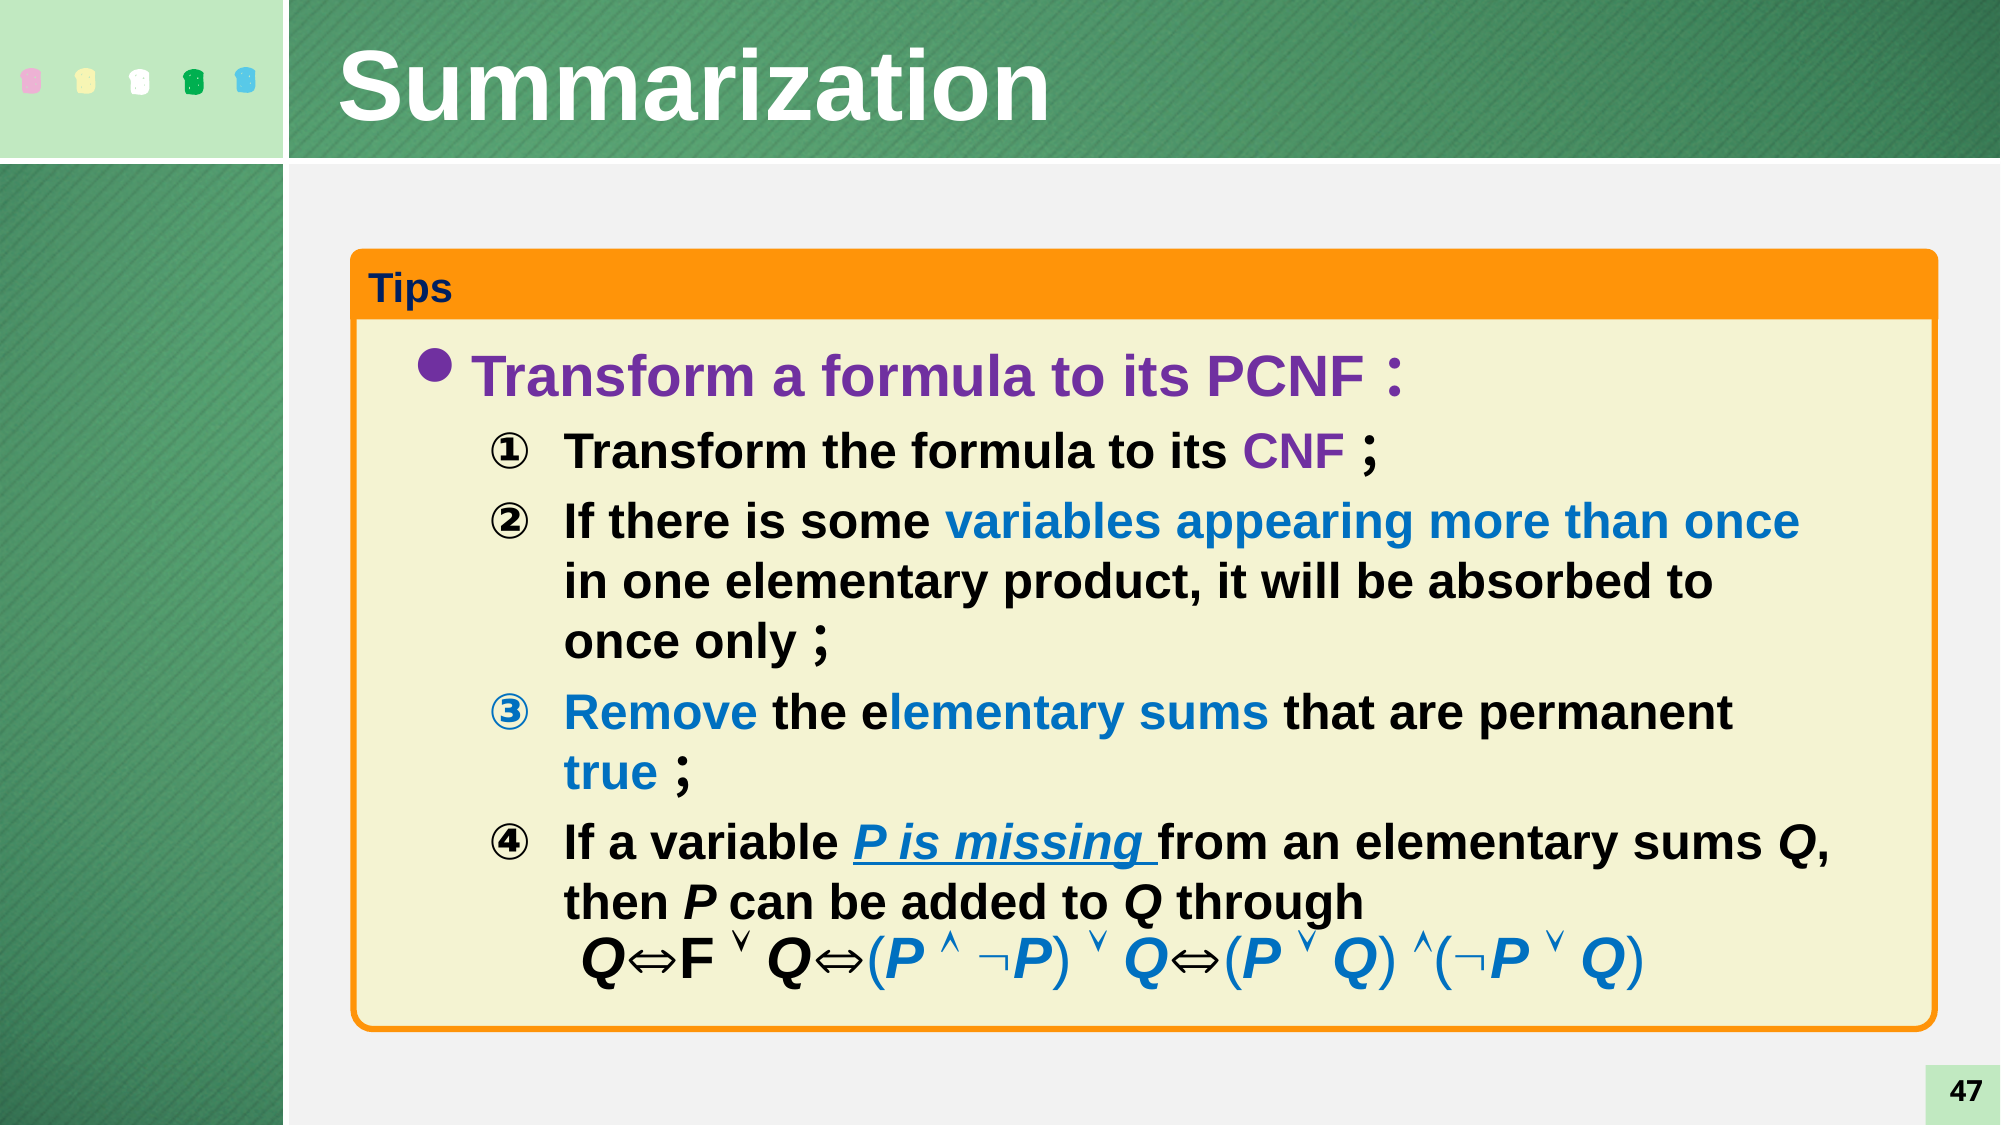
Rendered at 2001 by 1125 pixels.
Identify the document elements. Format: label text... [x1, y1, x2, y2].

text_box Transform a formula to its PCNF： Transform the formula to its CNF； If there is some variables appearing more than once in one elementary product, it will be absorbed to once only； Remove the elementary sums that are permanent true； If a variable P is missing from an elementary sums Q, then P can be added to Q through [399, 330, 1858, 945]
picture [289, 0, 2000, 158]
picture [0, 164, 283, 1125]
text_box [19, 65, 258, 95]
text_box QF  Q(P  P)  Q(P  Q) (P  Q) [565, 913, 1661, 998]
slide_number 47 [1925, 1065, 2000, 1125]
text_box Tips [348, 247, 1940, 321]
text_box [352, 321, 1936, 1031]
text_box Summarization [322, 12, 1948, 148]
